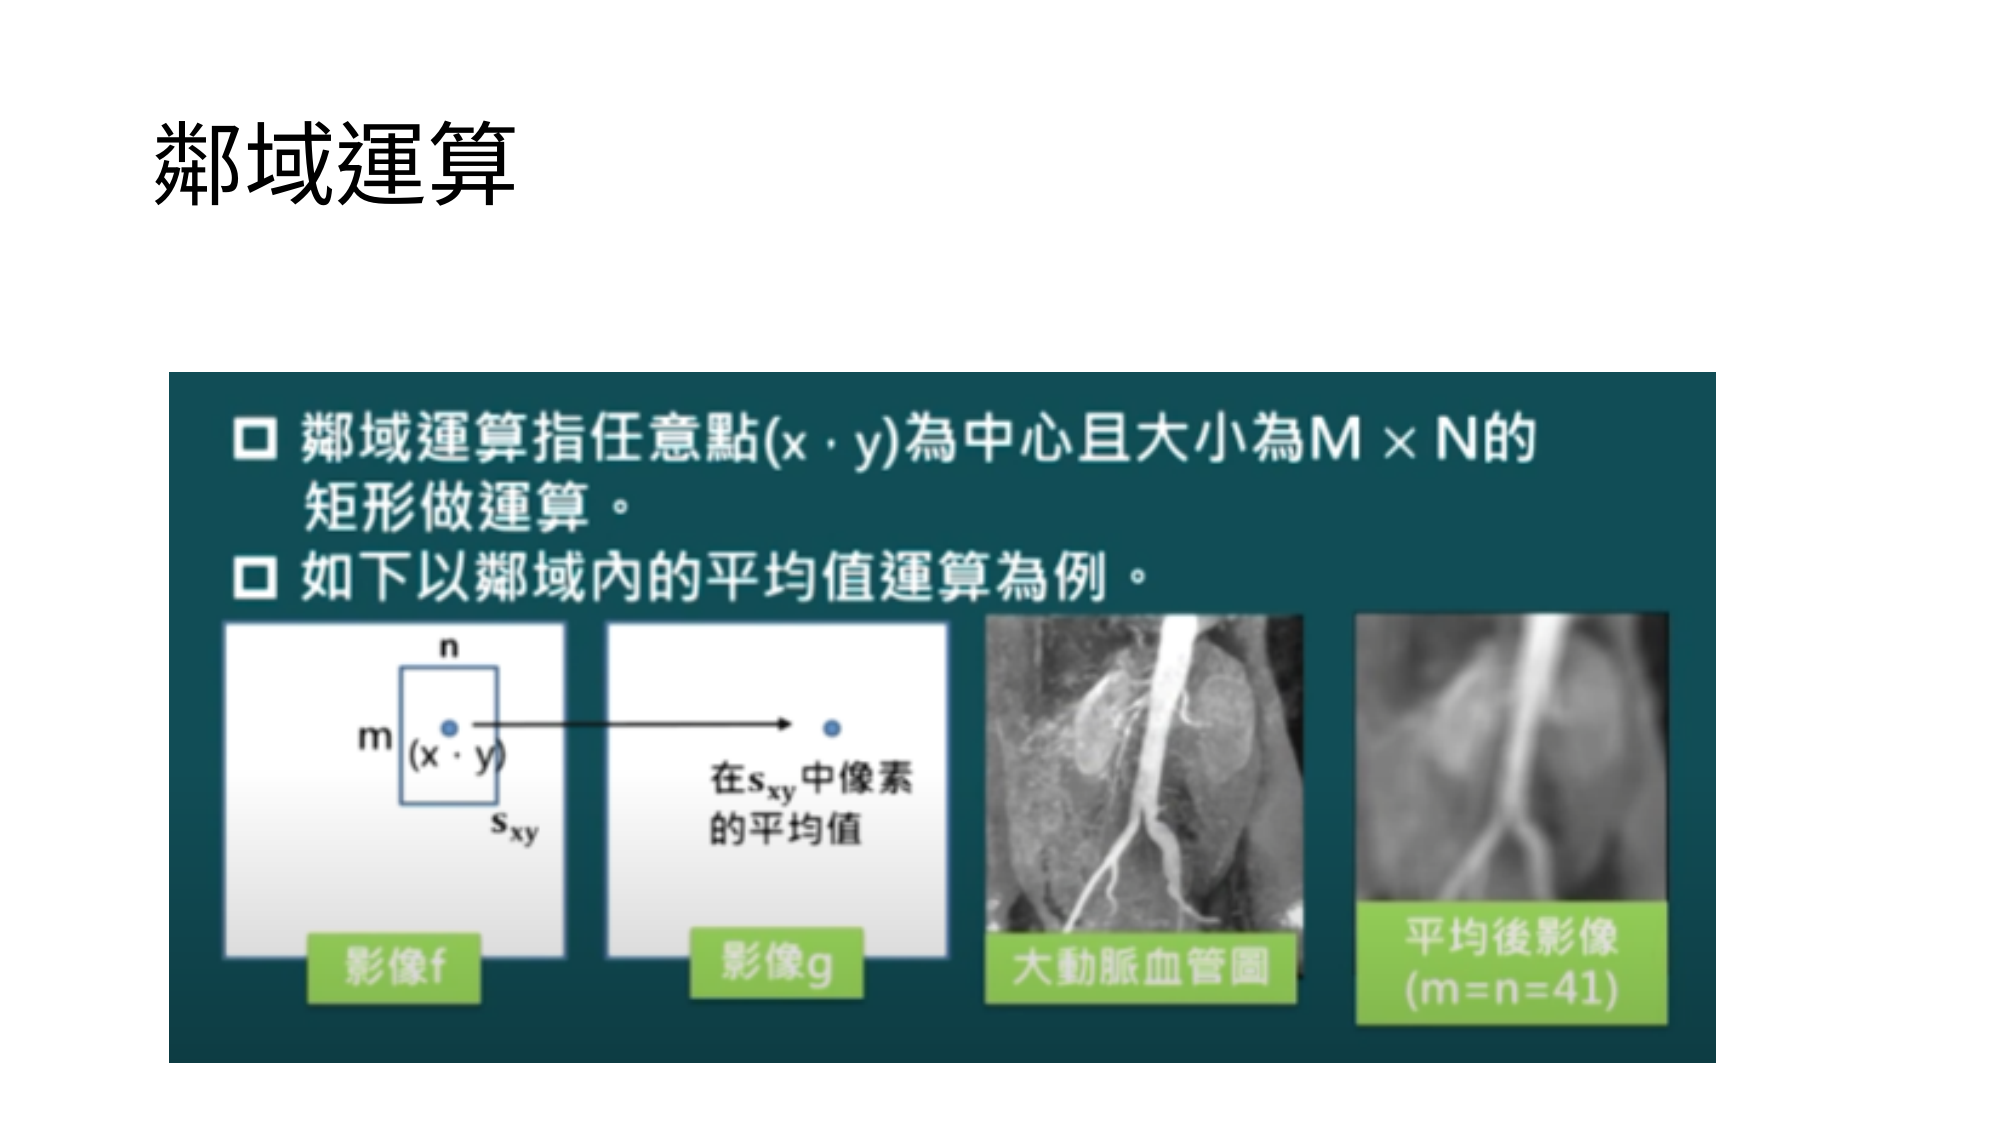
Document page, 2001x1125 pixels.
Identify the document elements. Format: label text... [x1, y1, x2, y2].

title 鄰域運算 [137, 59, 1863, 278]
picture [169, 372, 1716, 1063]
